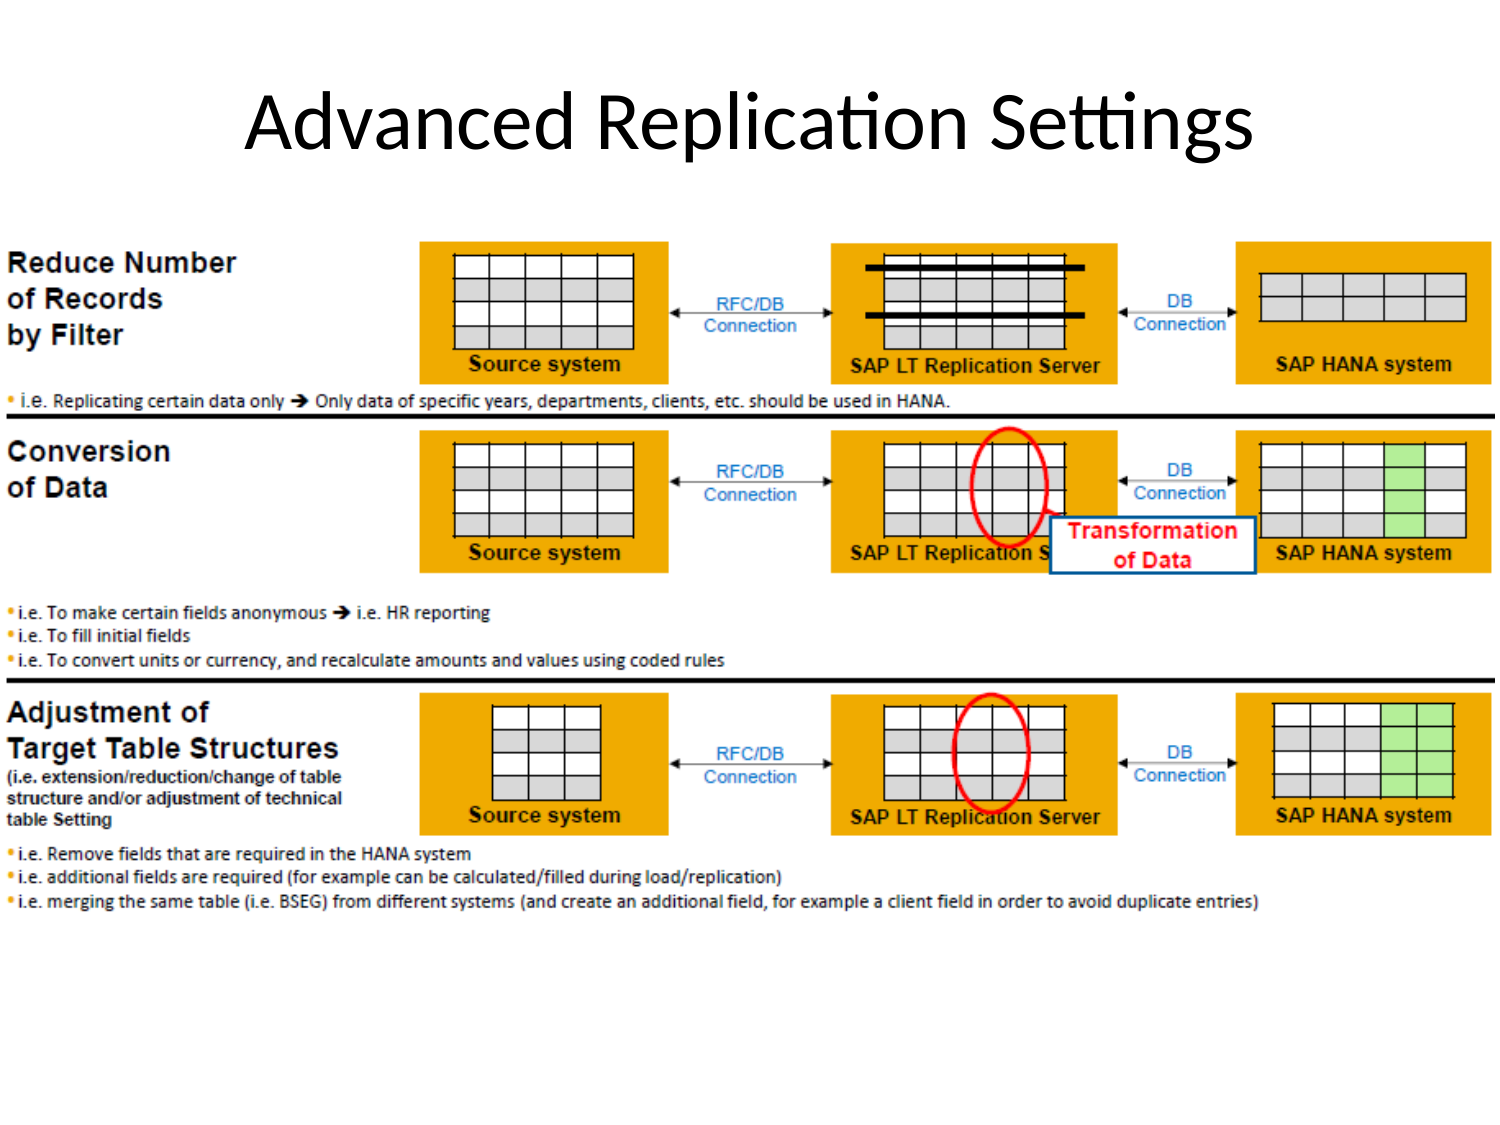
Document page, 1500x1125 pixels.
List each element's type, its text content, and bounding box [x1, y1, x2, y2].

picture [1, 237, 1496, 913]
title Advanced Replication Settings [75, 45, 1425, 188]
